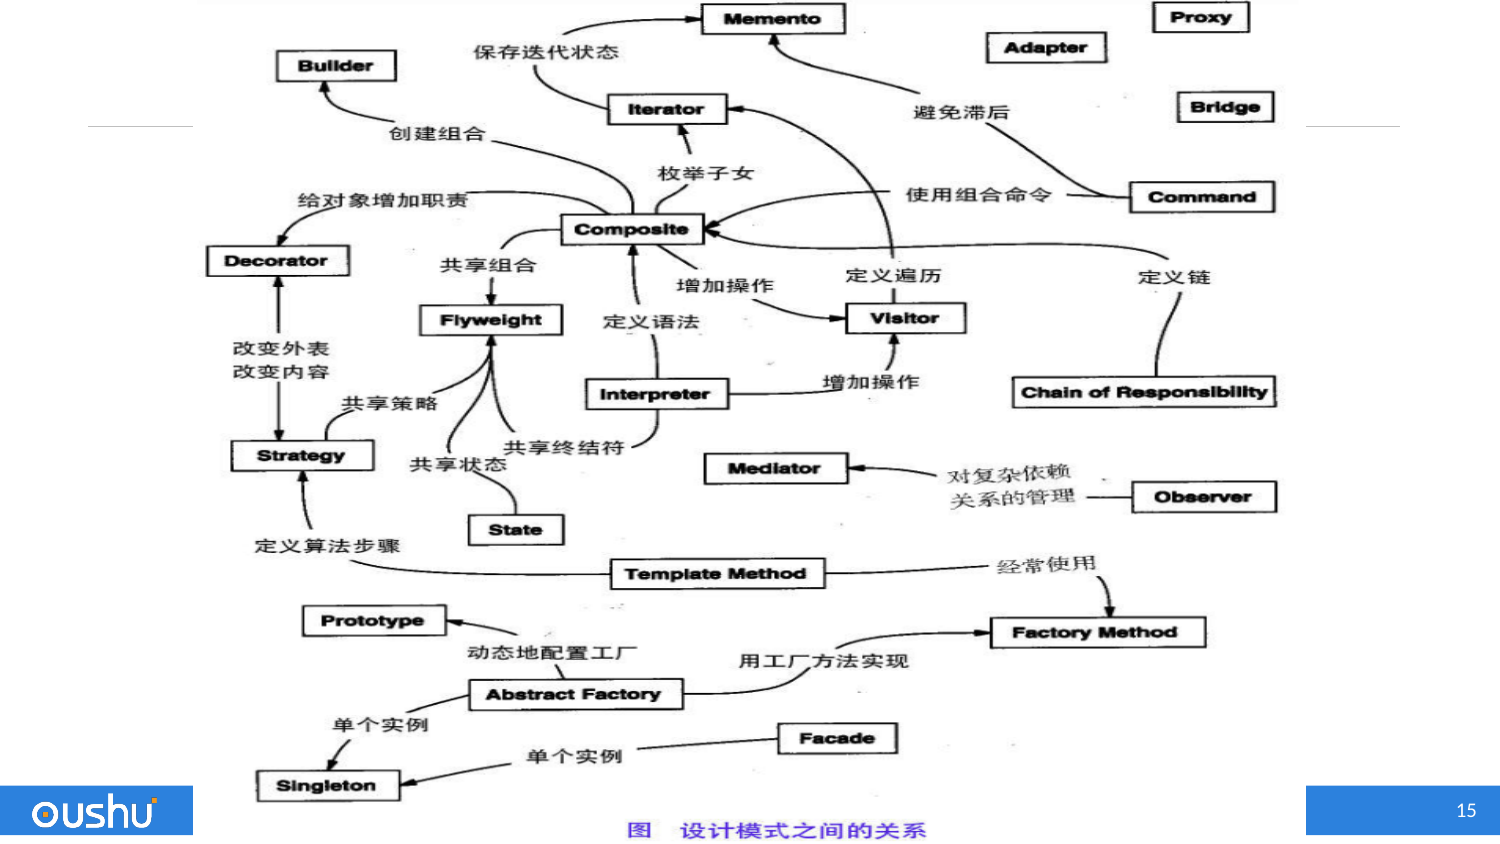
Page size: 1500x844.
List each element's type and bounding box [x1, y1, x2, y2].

picture [193, 0, 1306, 844]
picture [32, 793, 157, 828]
